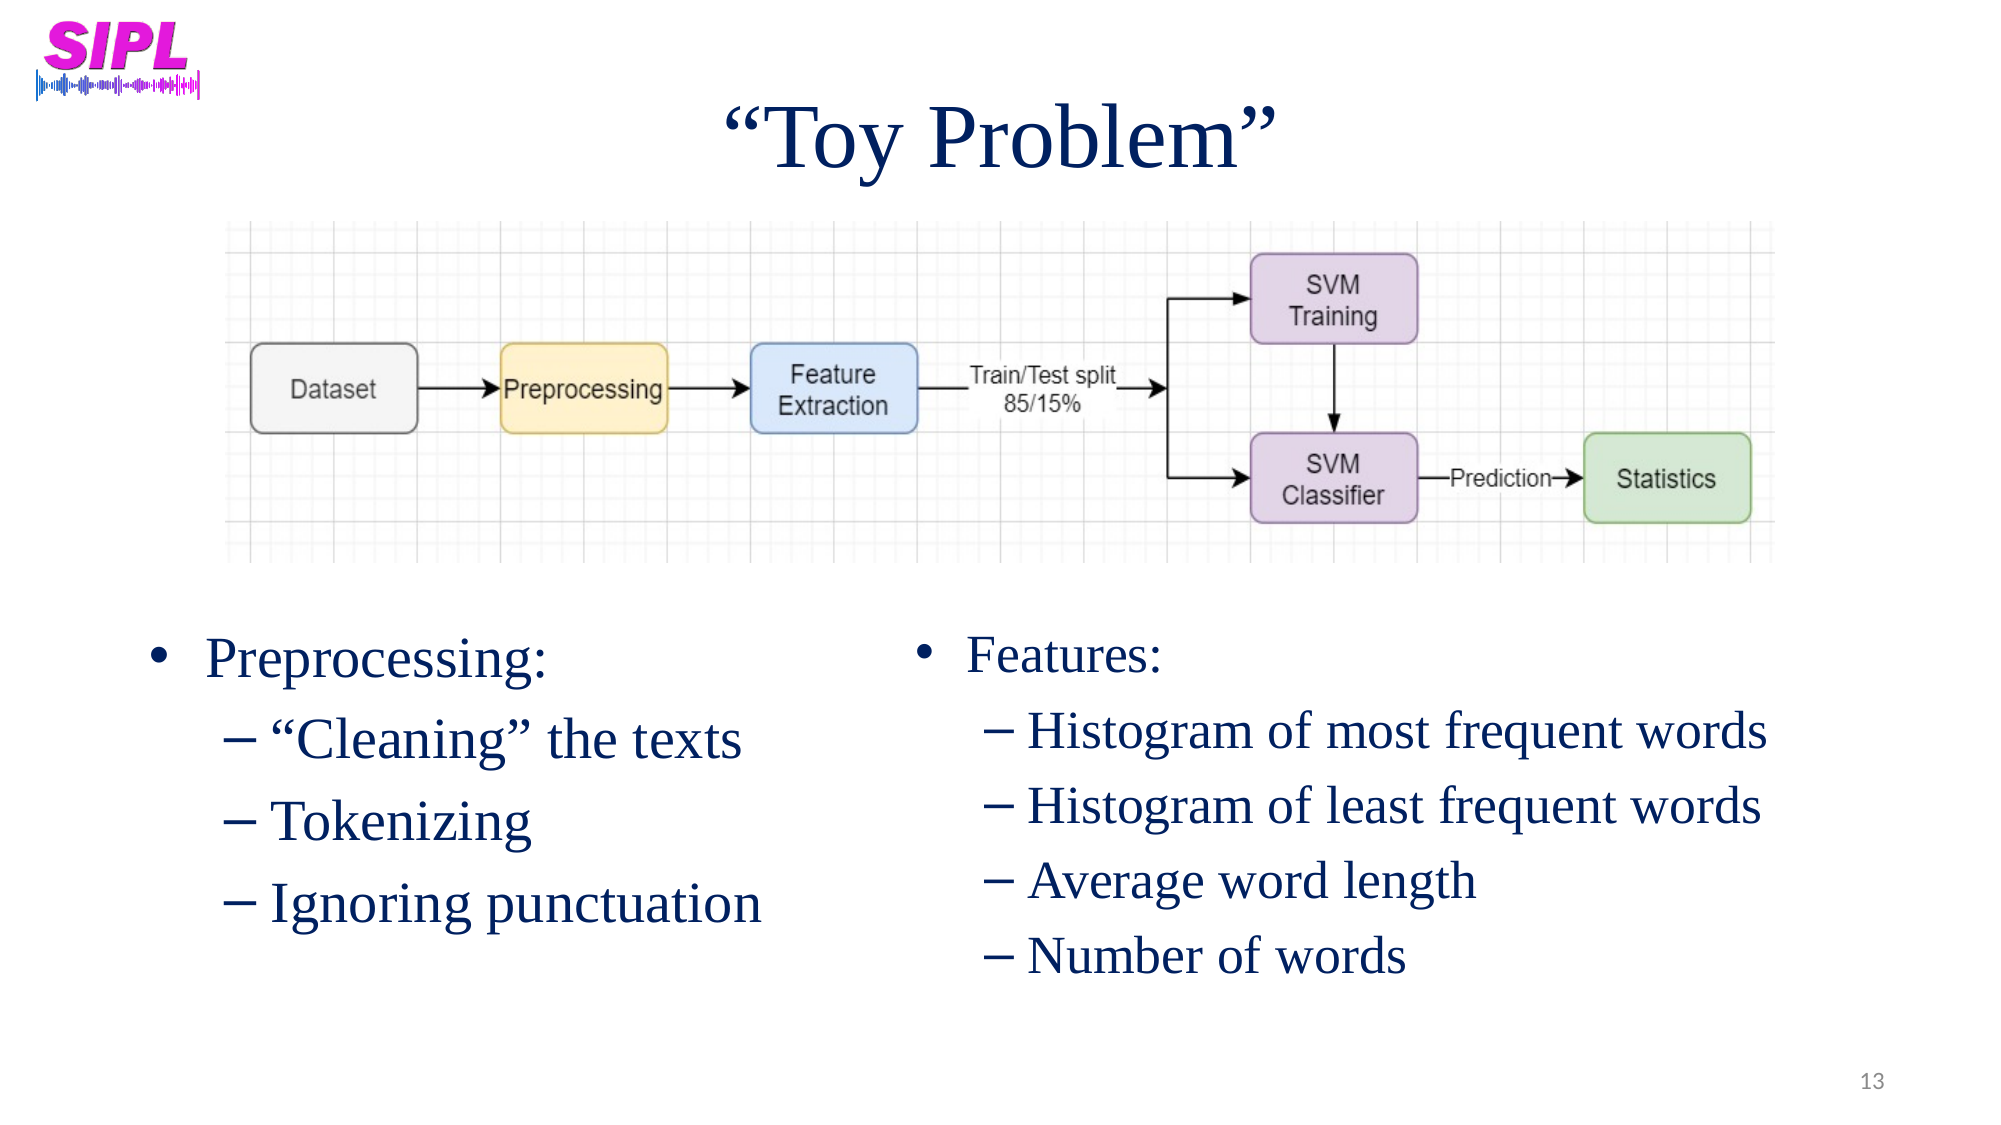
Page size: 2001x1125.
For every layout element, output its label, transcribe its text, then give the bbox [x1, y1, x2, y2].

title “Toy Problem” [101, 36, 1902, 225]
picture [24, 15, 206, 104]
text_box Features: Histogram of most frequent words Histogram of least frequent words Average word length Number of words [899, 611, 1938, 1050]
picture [224, 221, 1776, 563]
slide_number 13 [1433, 1050, 1900, 1110]
list Preprocessing: “Cleaning” the texts Tokenizing Ignoring punctuation [133, 611, 897, 1050]
